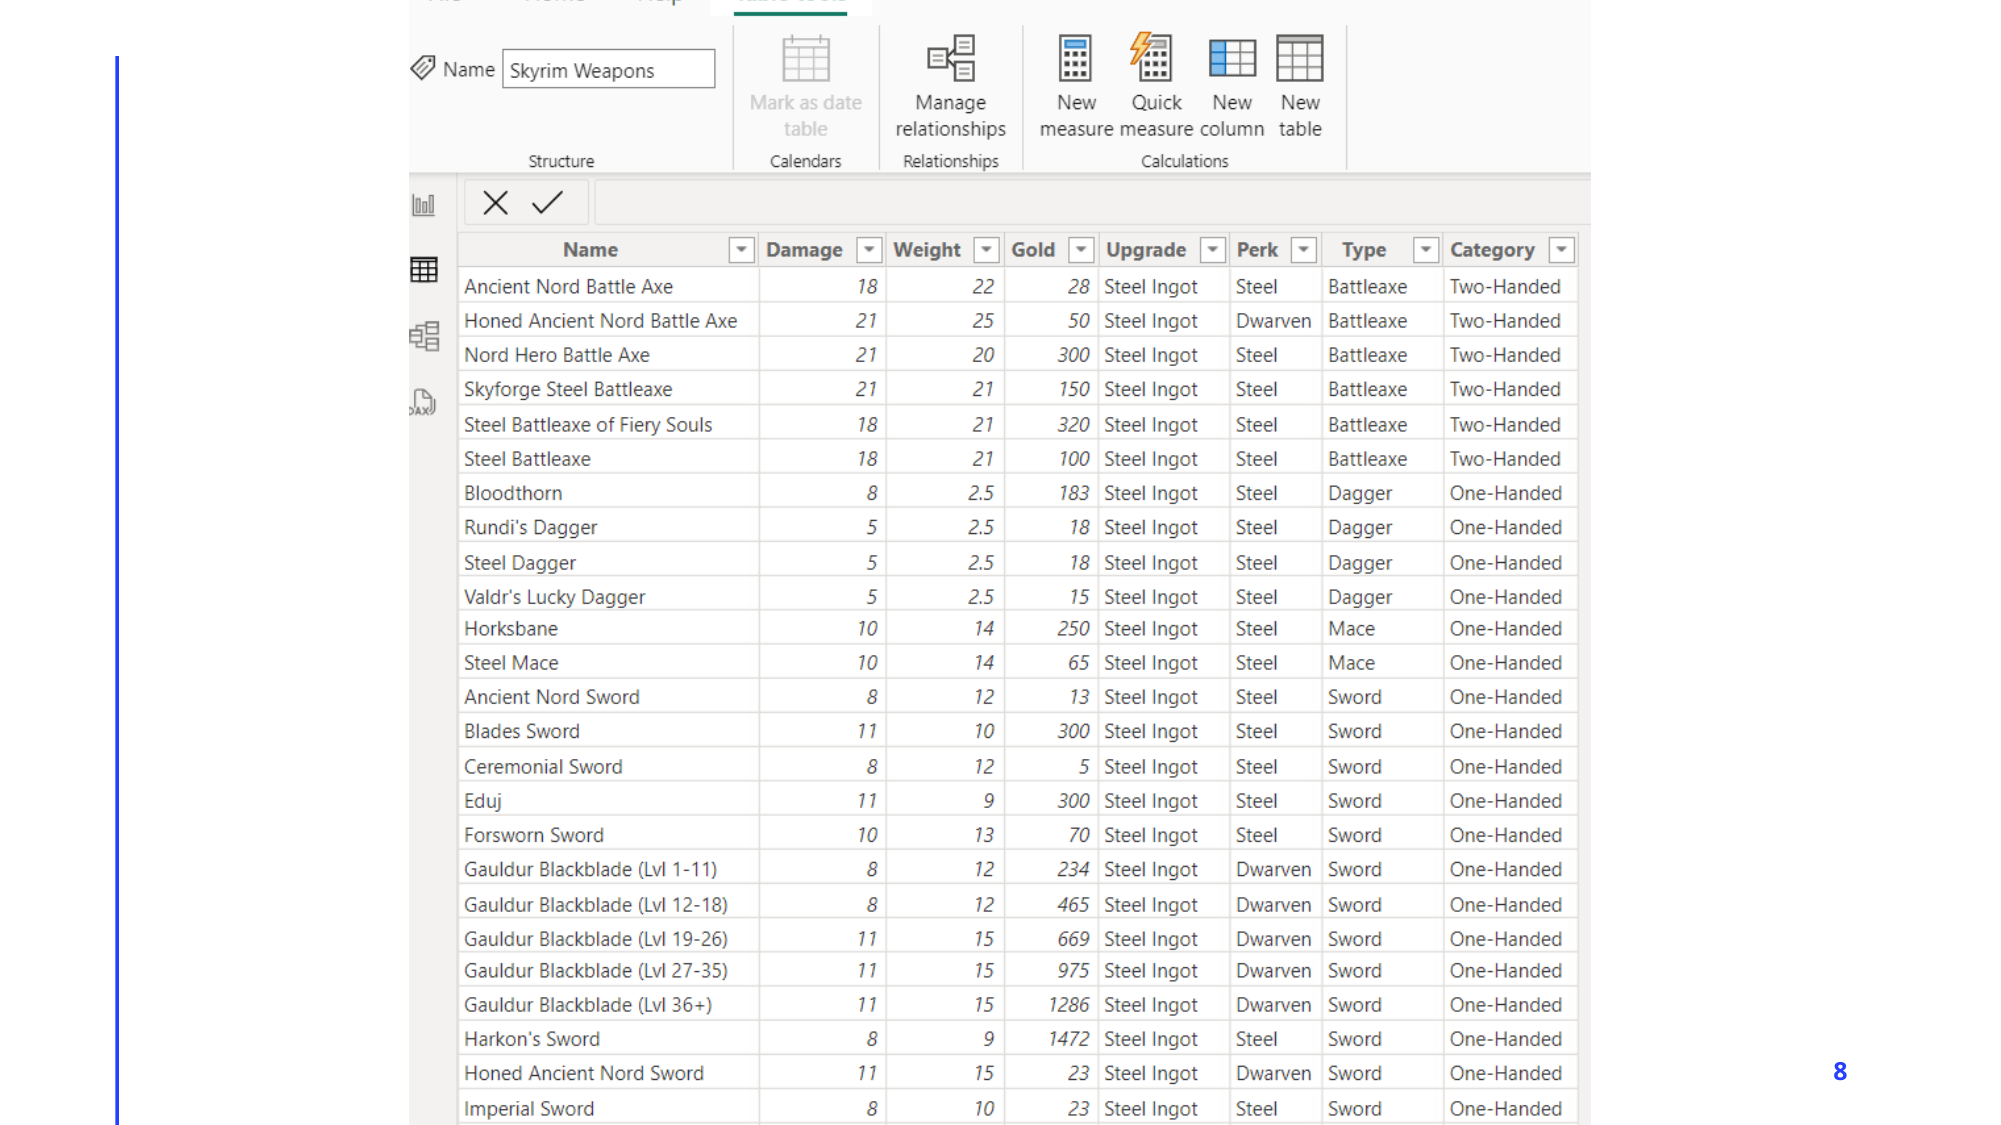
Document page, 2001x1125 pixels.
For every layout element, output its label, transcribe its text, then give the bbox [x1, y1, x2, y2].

slide_number 8 [1591, 1042, 1863, 1103]
picture [409, 0, 1591, 1125]
